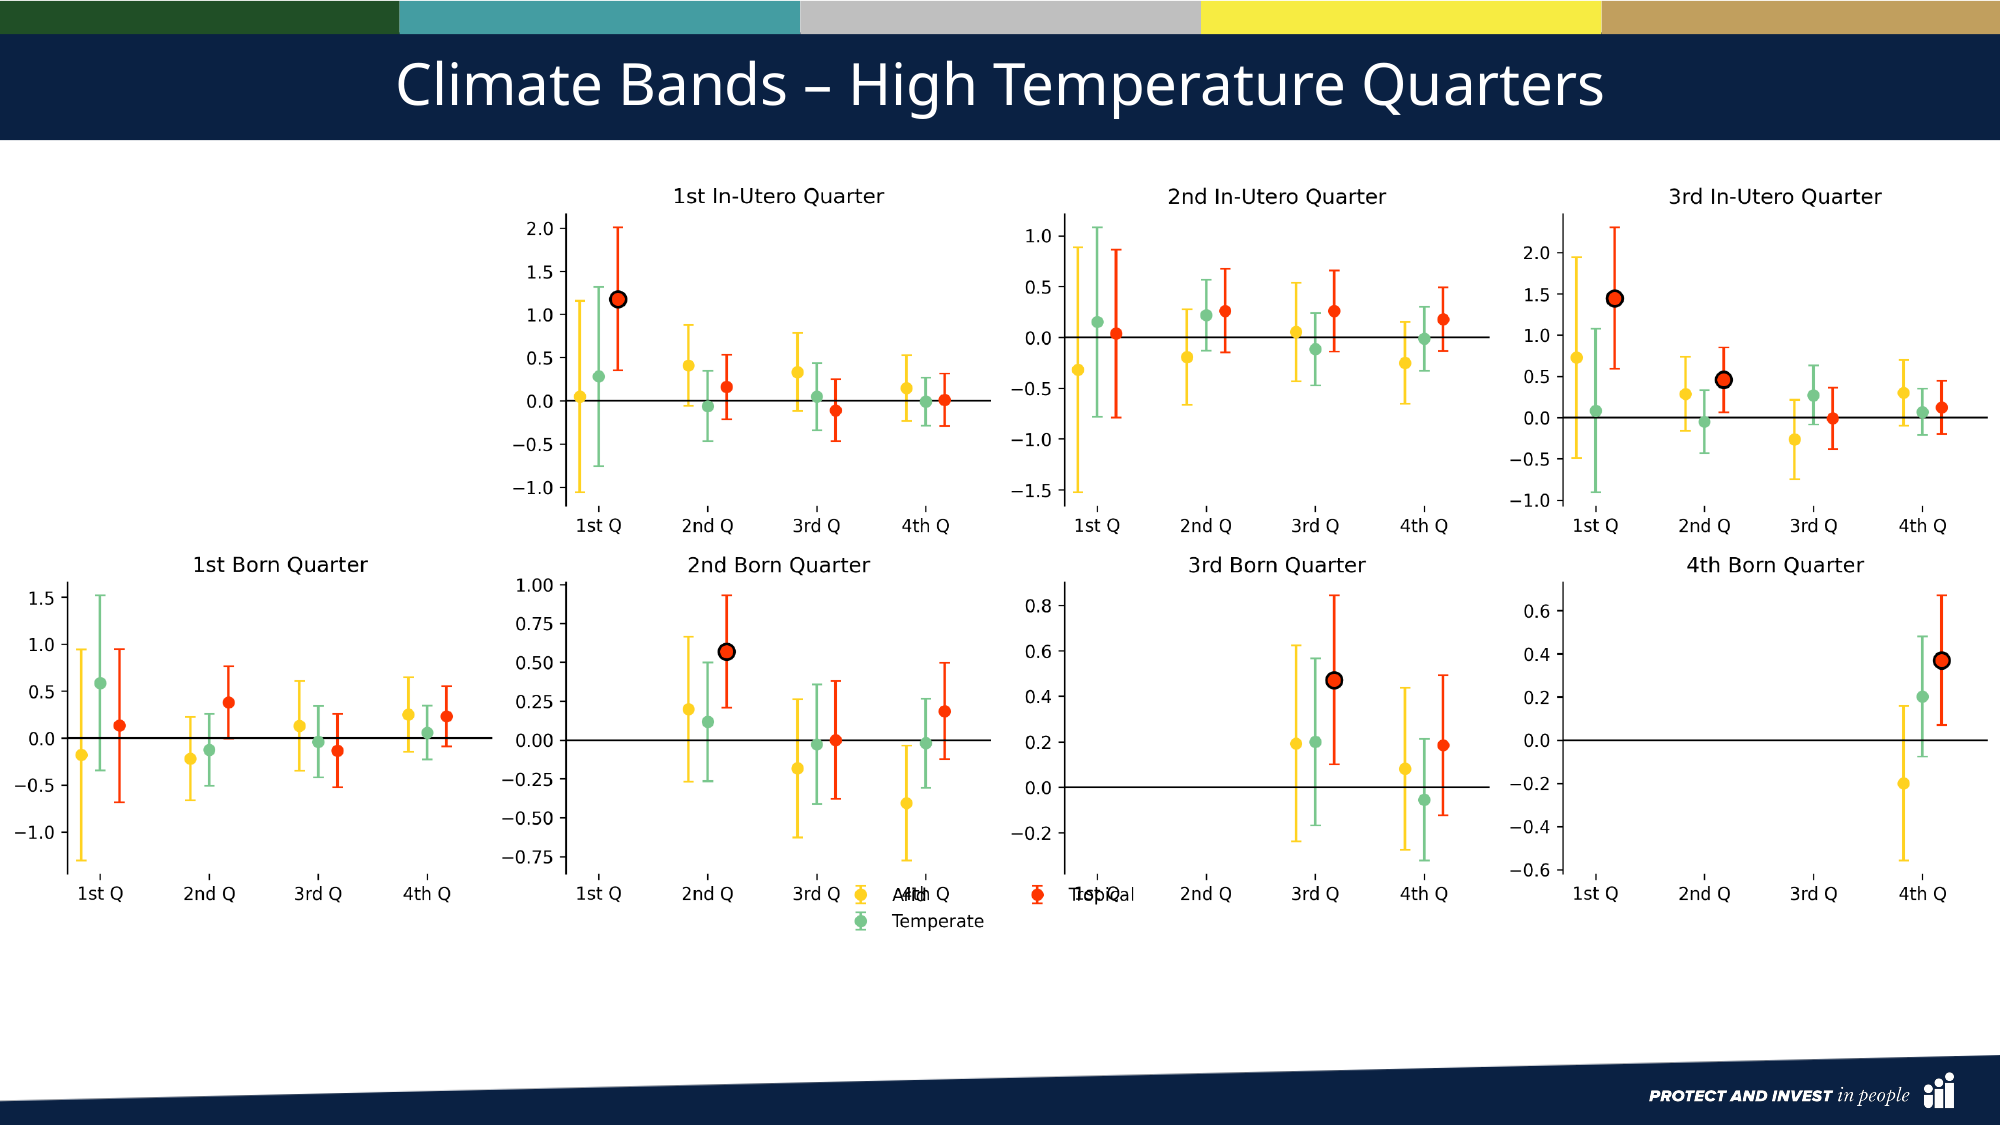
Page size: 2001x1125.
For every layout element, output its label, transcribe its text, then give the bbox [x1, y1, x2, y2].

picture [0, 174, 2000, 951]
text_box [0, 0, 2000, 35]
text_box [0, 1055, 2000, 1125]
list Climate Bands – High Temperature Quarters [0, 35, 2000, 141]
